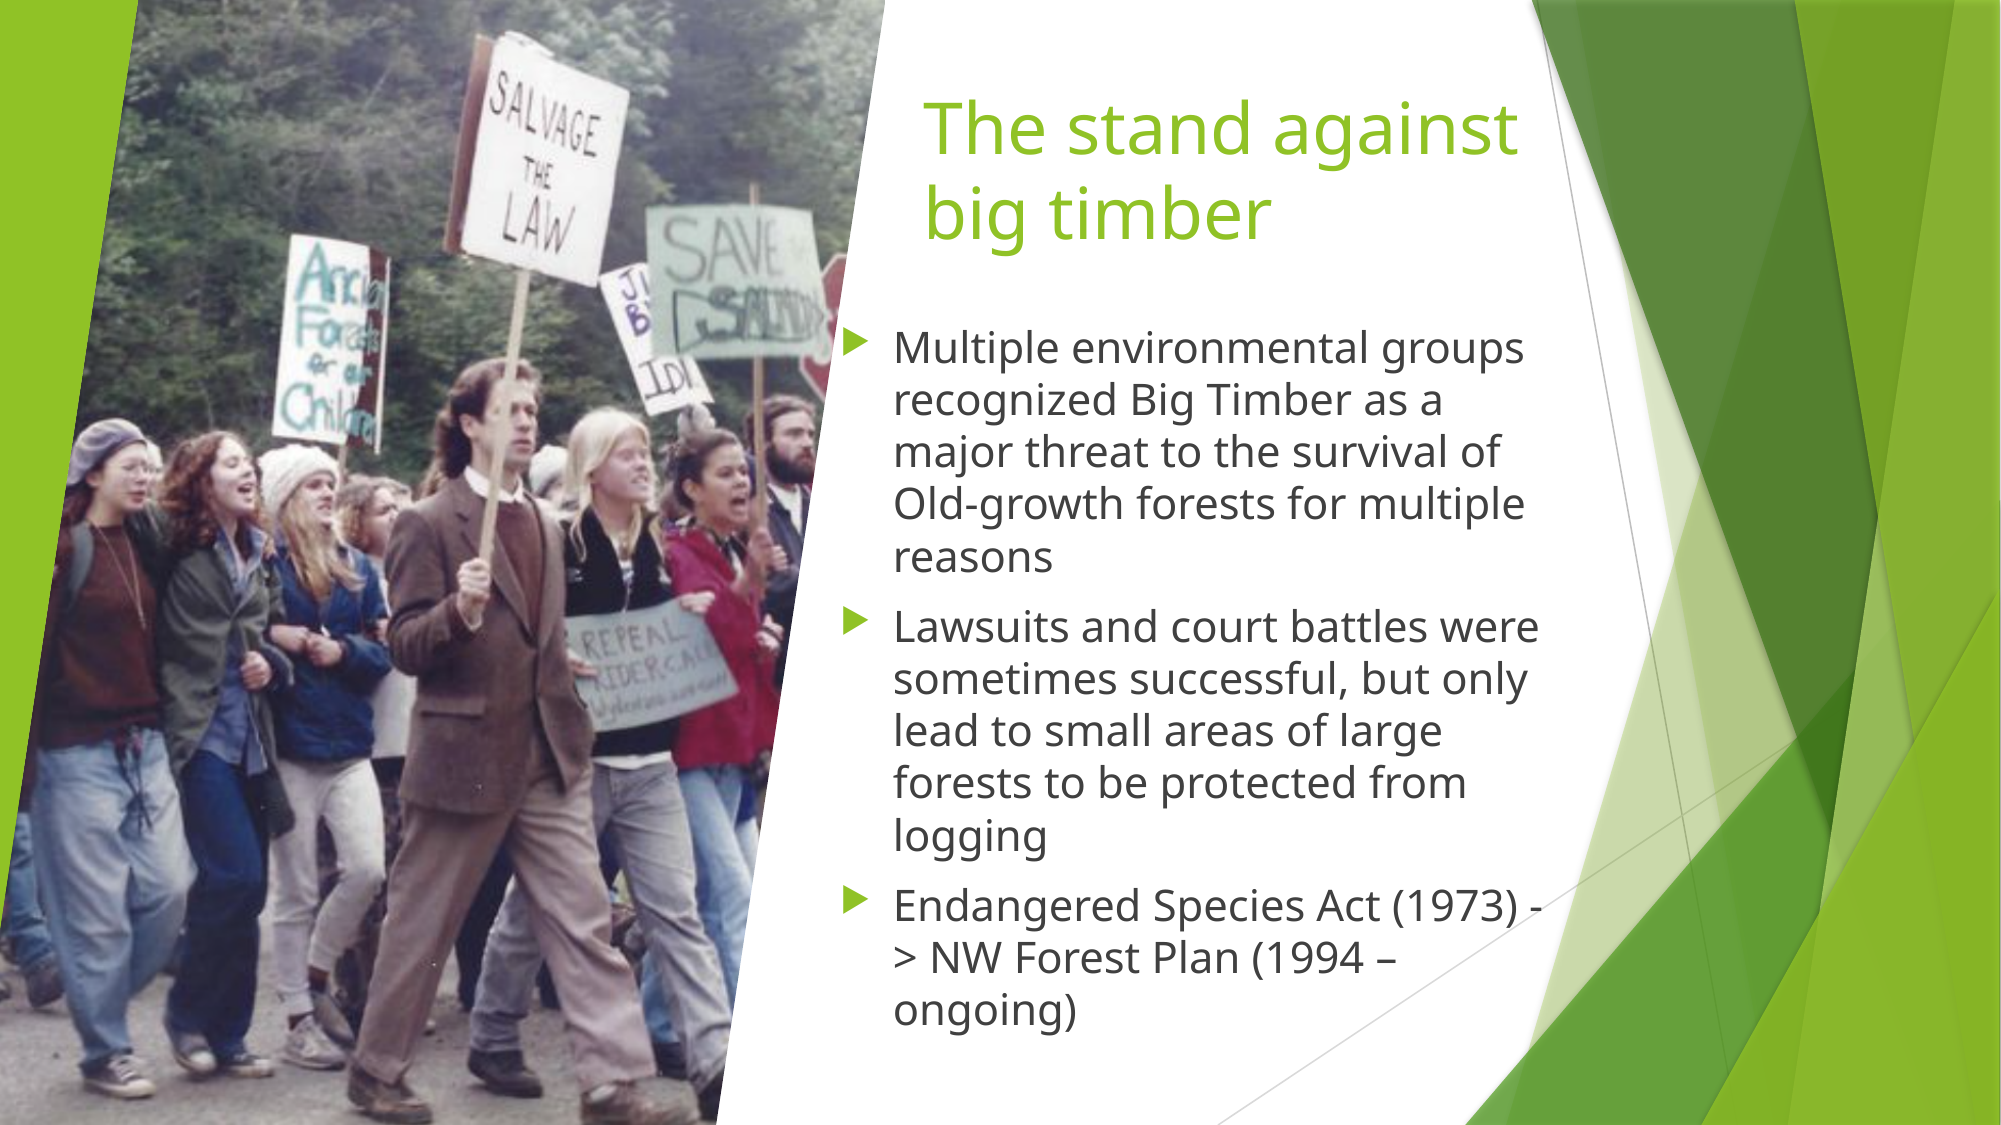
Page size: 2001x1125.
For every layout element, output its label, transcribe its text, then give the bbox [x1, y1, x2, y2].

title The stand against big timber [908, 75, 1550, 312]
picture [0, 0, 886, 1125]
list Multiple environmental groups recognized Big Timber as a major threat to the survival of Old-growth forests for multiple reasons Lawsuits and court battles were sometimes successful, but only lead to small areas of large forests to be protected from logging Endangered Species Act (1973) -> NW Forest Plan (1994 – ongoing) [890, 312, 1571, 1046]
